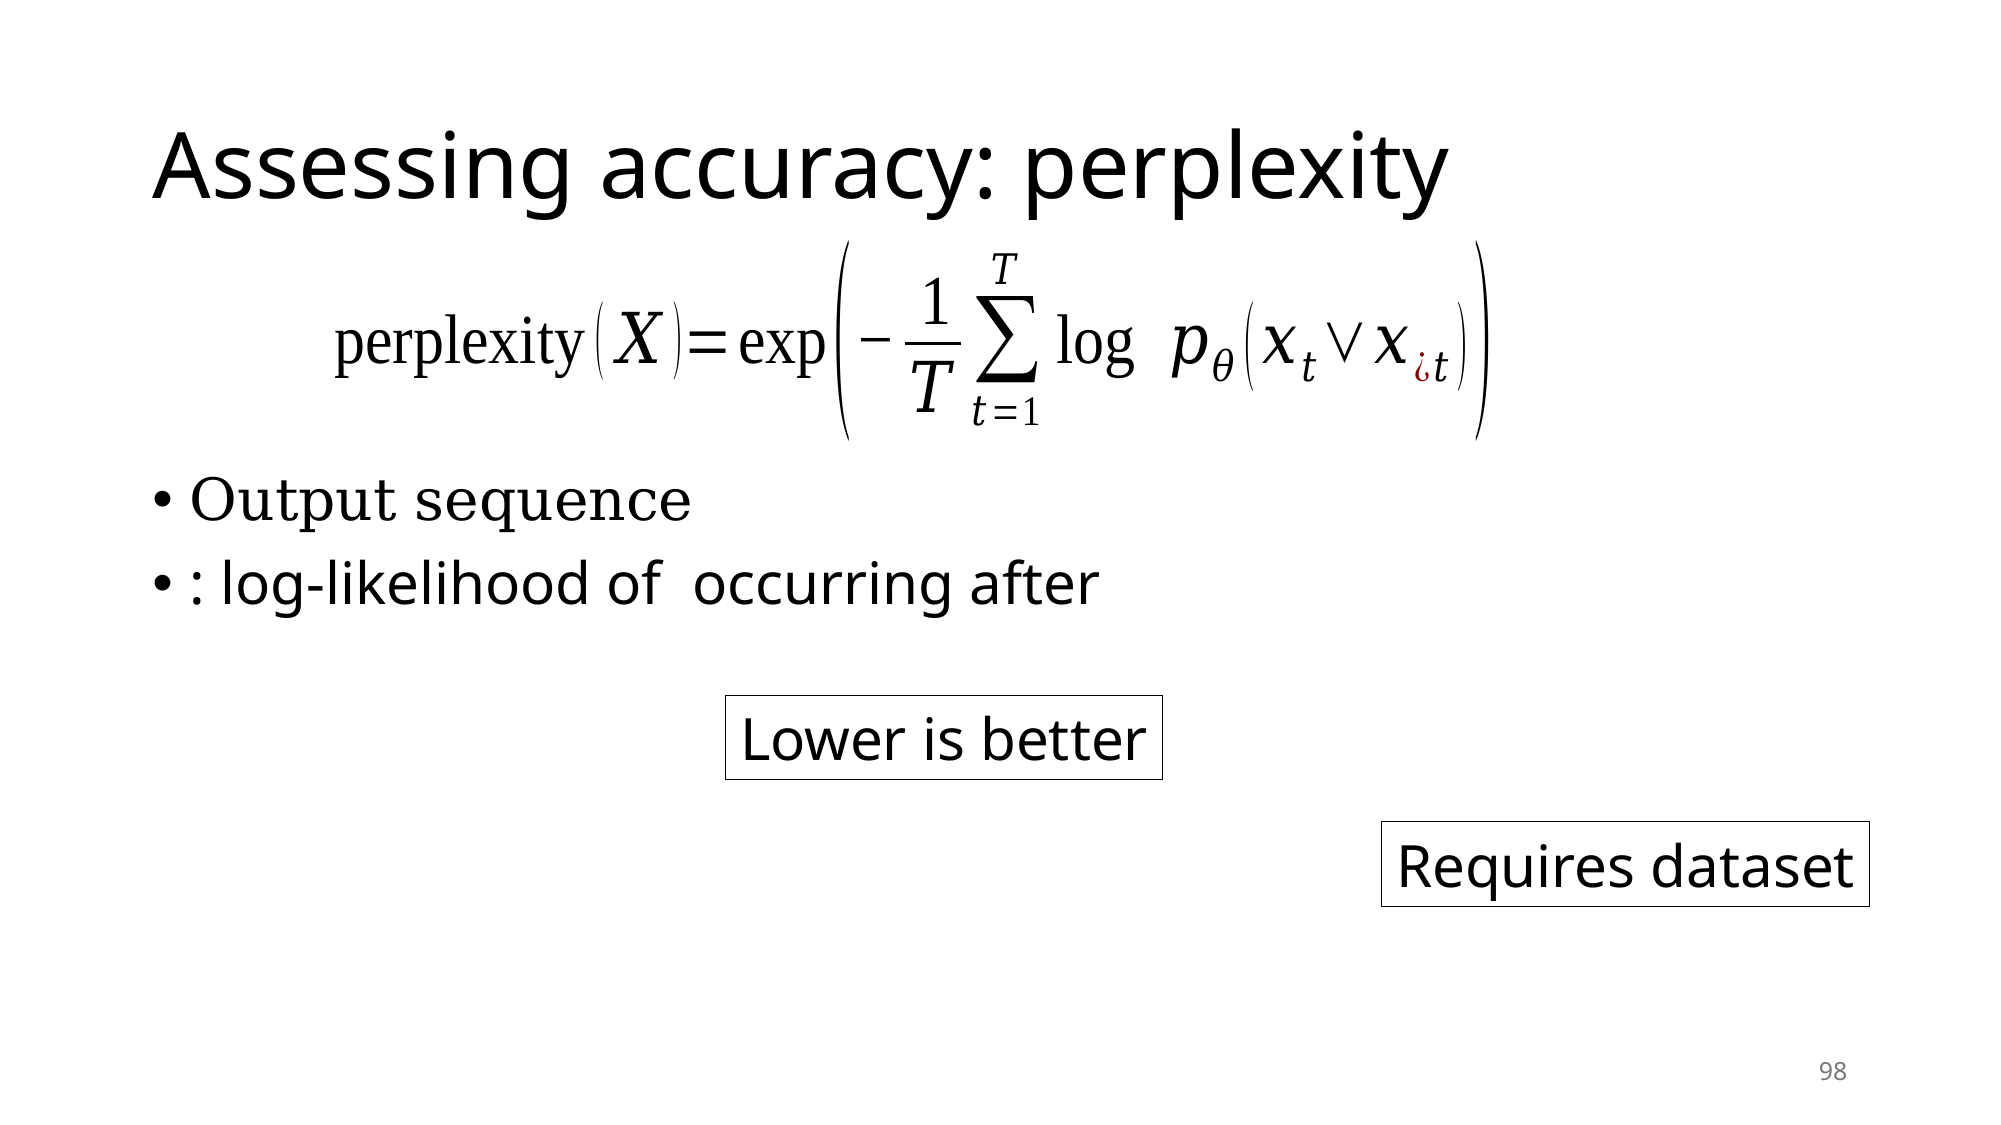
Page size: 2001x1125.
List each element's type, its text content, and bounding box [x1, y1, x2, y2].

title Assessing accuracy: perplexity [137, 59, 1863, 278]
slide_number 98 [1412, 1042, 1863, 1103]
text_box Lower is better [725, 695, 1163, 780]
text_box Requires dataset [1381, 821, 1870, 907]
